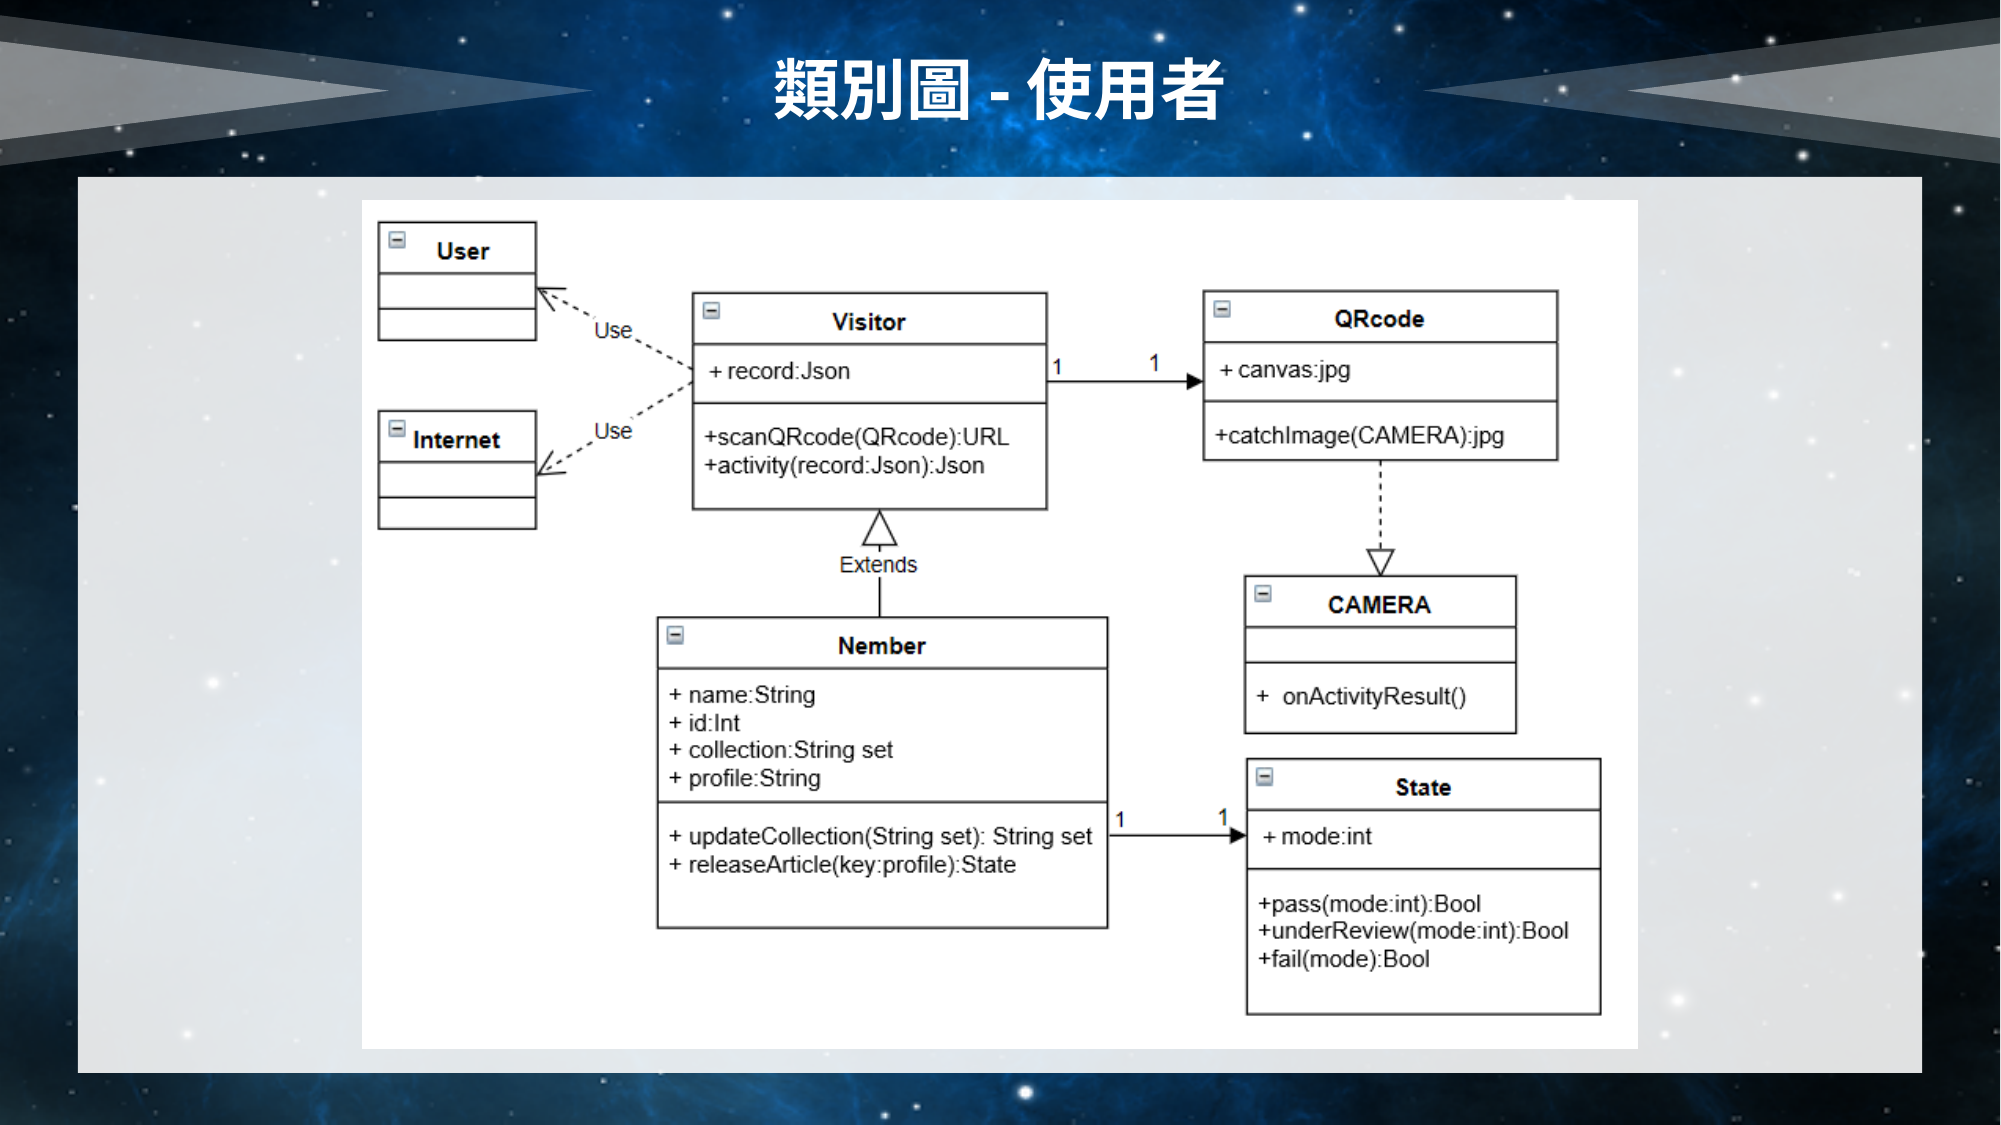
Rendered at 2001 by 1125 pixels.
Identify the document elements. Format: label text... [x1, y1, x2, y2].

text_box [0, 14, 594, 167]
picture [0, 0, 2001, 1125]
text_box 類別圖-使用者 [758, 40, 1242, 136]
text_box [1422, 14, 2000, 167]
text_box [77, 176, 1923, 1073]
